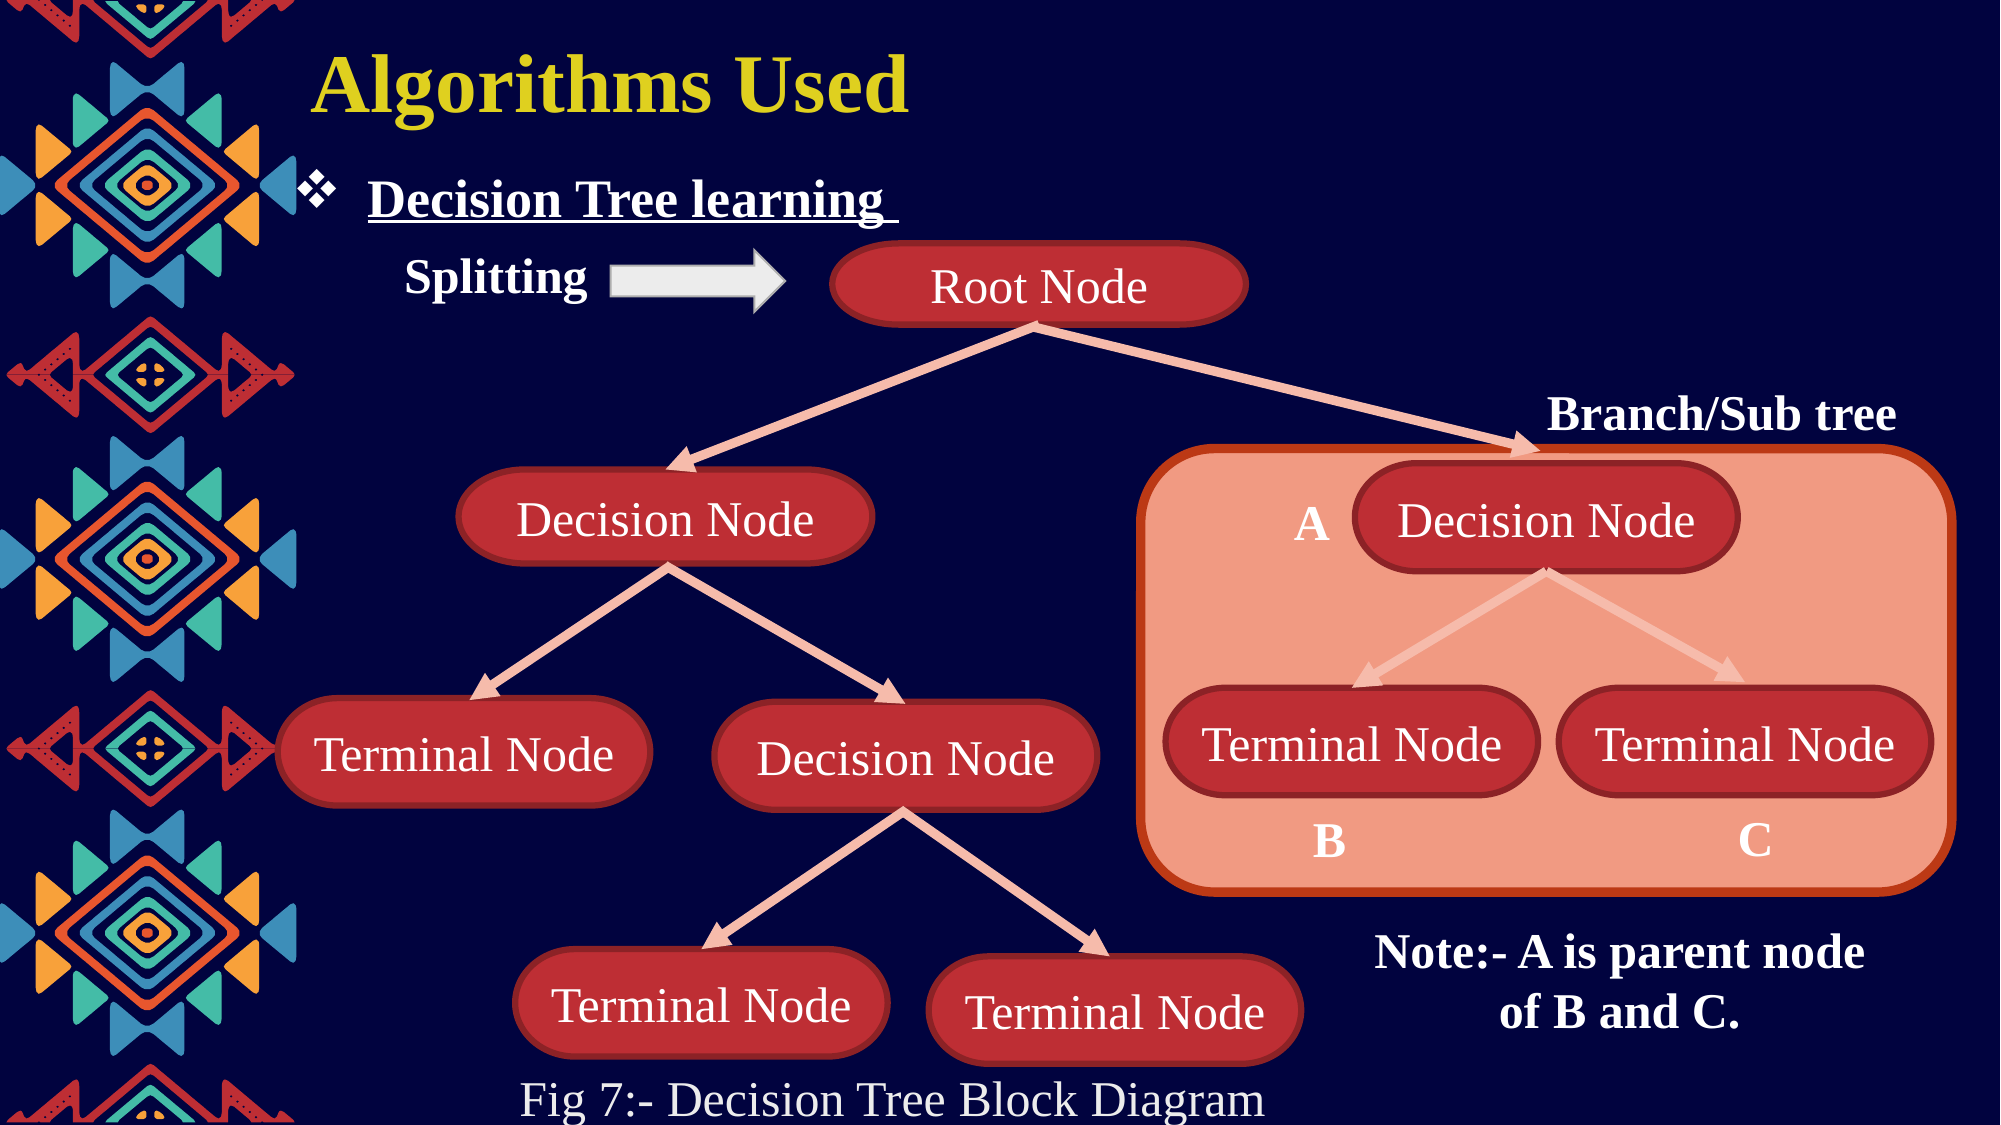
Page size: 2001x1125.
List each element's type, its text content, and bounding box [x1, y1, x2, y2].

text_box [701, 809, 900, 950]
text_box Decision Tree learning [277, 155, 1917, 301]
text_box Terminal Node [276, 705, 652, 807]
text_box Decision Node [713, 700, 1099, 809]
text_box Terminal Node [927, 955, 1303, 1059]
text_box Root Node [831, 242, 1248, 326]
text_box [665, 565, 906, 704]
text_box Algorithms Used [296, 22, 926, 137]
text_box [469, 565, 665, 701]
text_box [1546, 571, 1745, 683]
text_box Terminal Node [1557, 686, 1933, 797]
text_box C [1722, 798, 1789, 874]
text_box B [1297, 800, 1362, 876]
text_box Note:- A is parent node of B and C. [1359, 911, 1881, 1047]
text_box [1139, 448, 1953, 894]
text_box Terminal Node [1164, 686, 1540, 797]
text_box Terminal Node [514, 948, 889, 1058]
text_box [1033, 326, 1541, 451]
text_box Decision Node [714, 470, 874, 565]
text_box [900, 809, 1110, 957]
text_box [0, 406, 714, 705]
text_box Fig 7:- Decision Tree Block Diagram [492, 1059, 1282, 1125]
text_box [1351, 571, 1547, 688]
text_box Branch/Sub tree [1541, 372, 1913, 448]
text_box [665, 324, 1040, 470]
text_box Splitting [388, 236, 603, 311]
text_box A [1278, 483, 1345, 559]
text_box Decision Node [1353, 462, 1739, 571]
text_box [609, 247, 787, 315]
